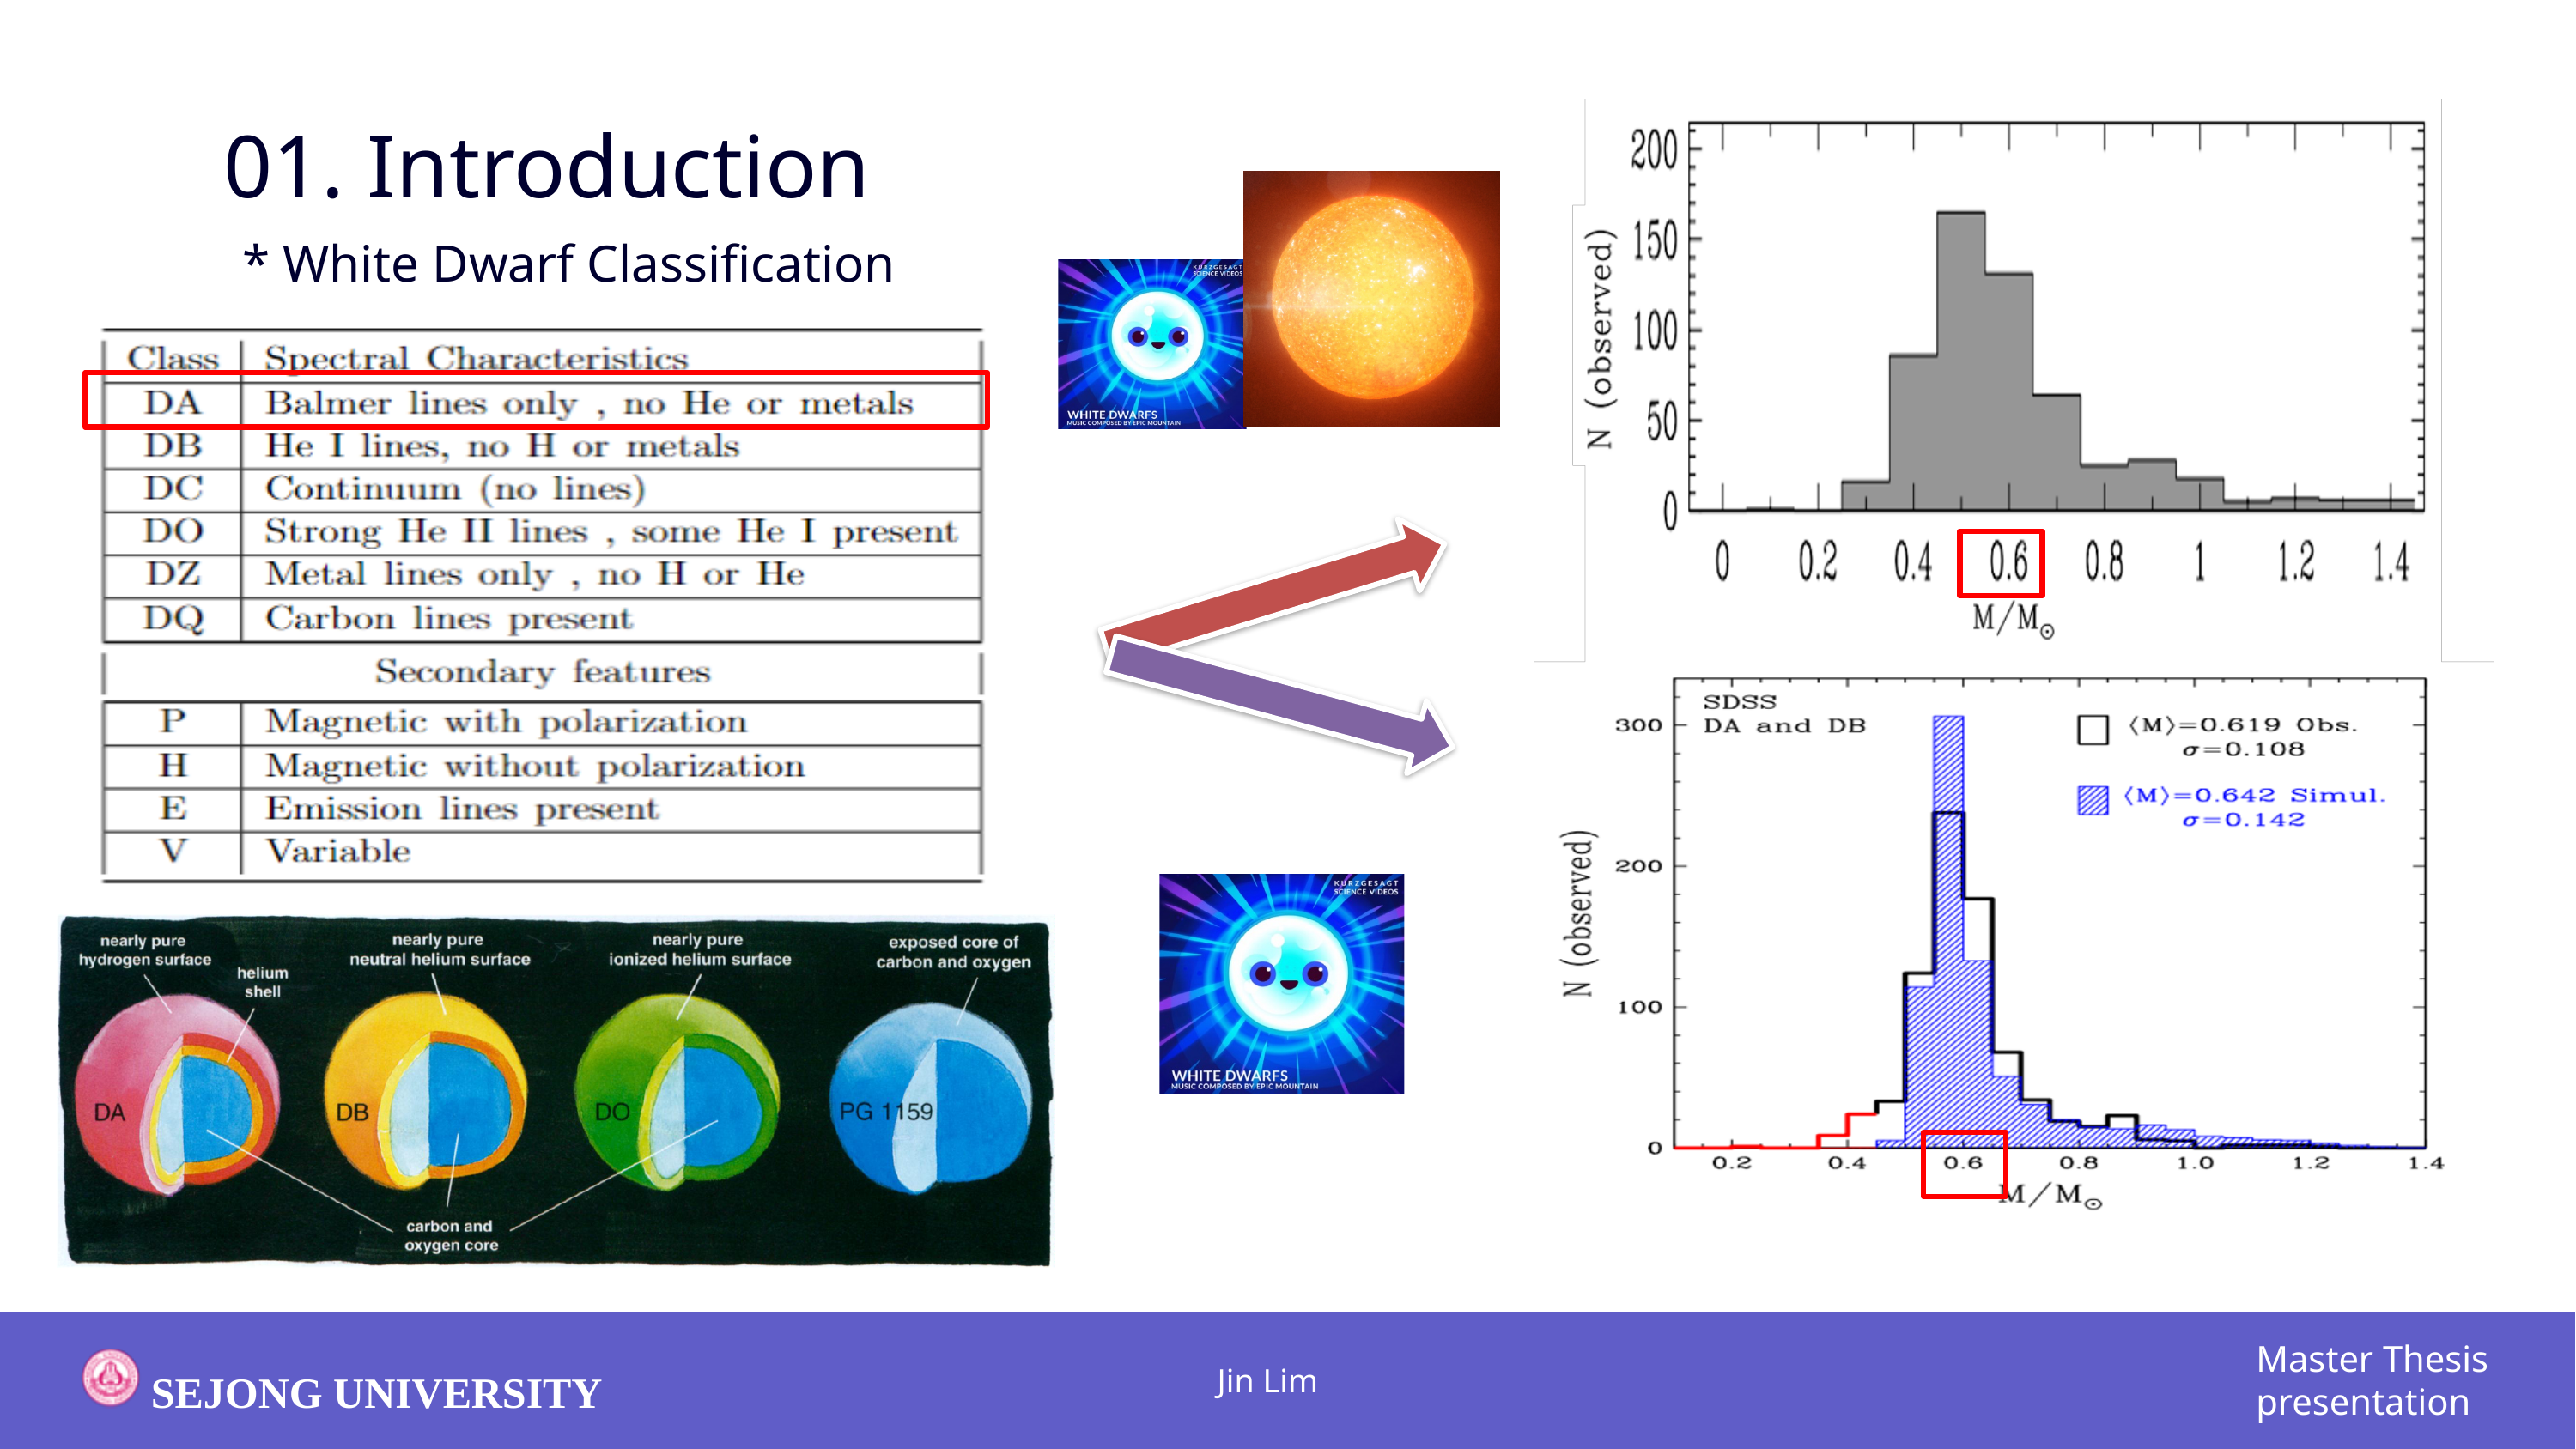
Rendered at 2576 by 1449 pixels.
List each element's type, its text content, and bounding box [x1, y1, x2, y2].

text_box * White Dwarf Classification [0, 225, 1213, 299]
picture [55, 299, 1015, 900]
text_box [1097, 516, 1448, 654]
text_box 01. Introduction [149, 101, 945, 225]
picture [77, 1348, 145, 1409]
picture [1159, 874, 1405, 1094]
text_box [1103, 633, 1456, 776]
picture [27, 905, 1089, 1283]
picture [1058, 170, 1500, 429]
picture [1534, 99, 2494, 1218]
